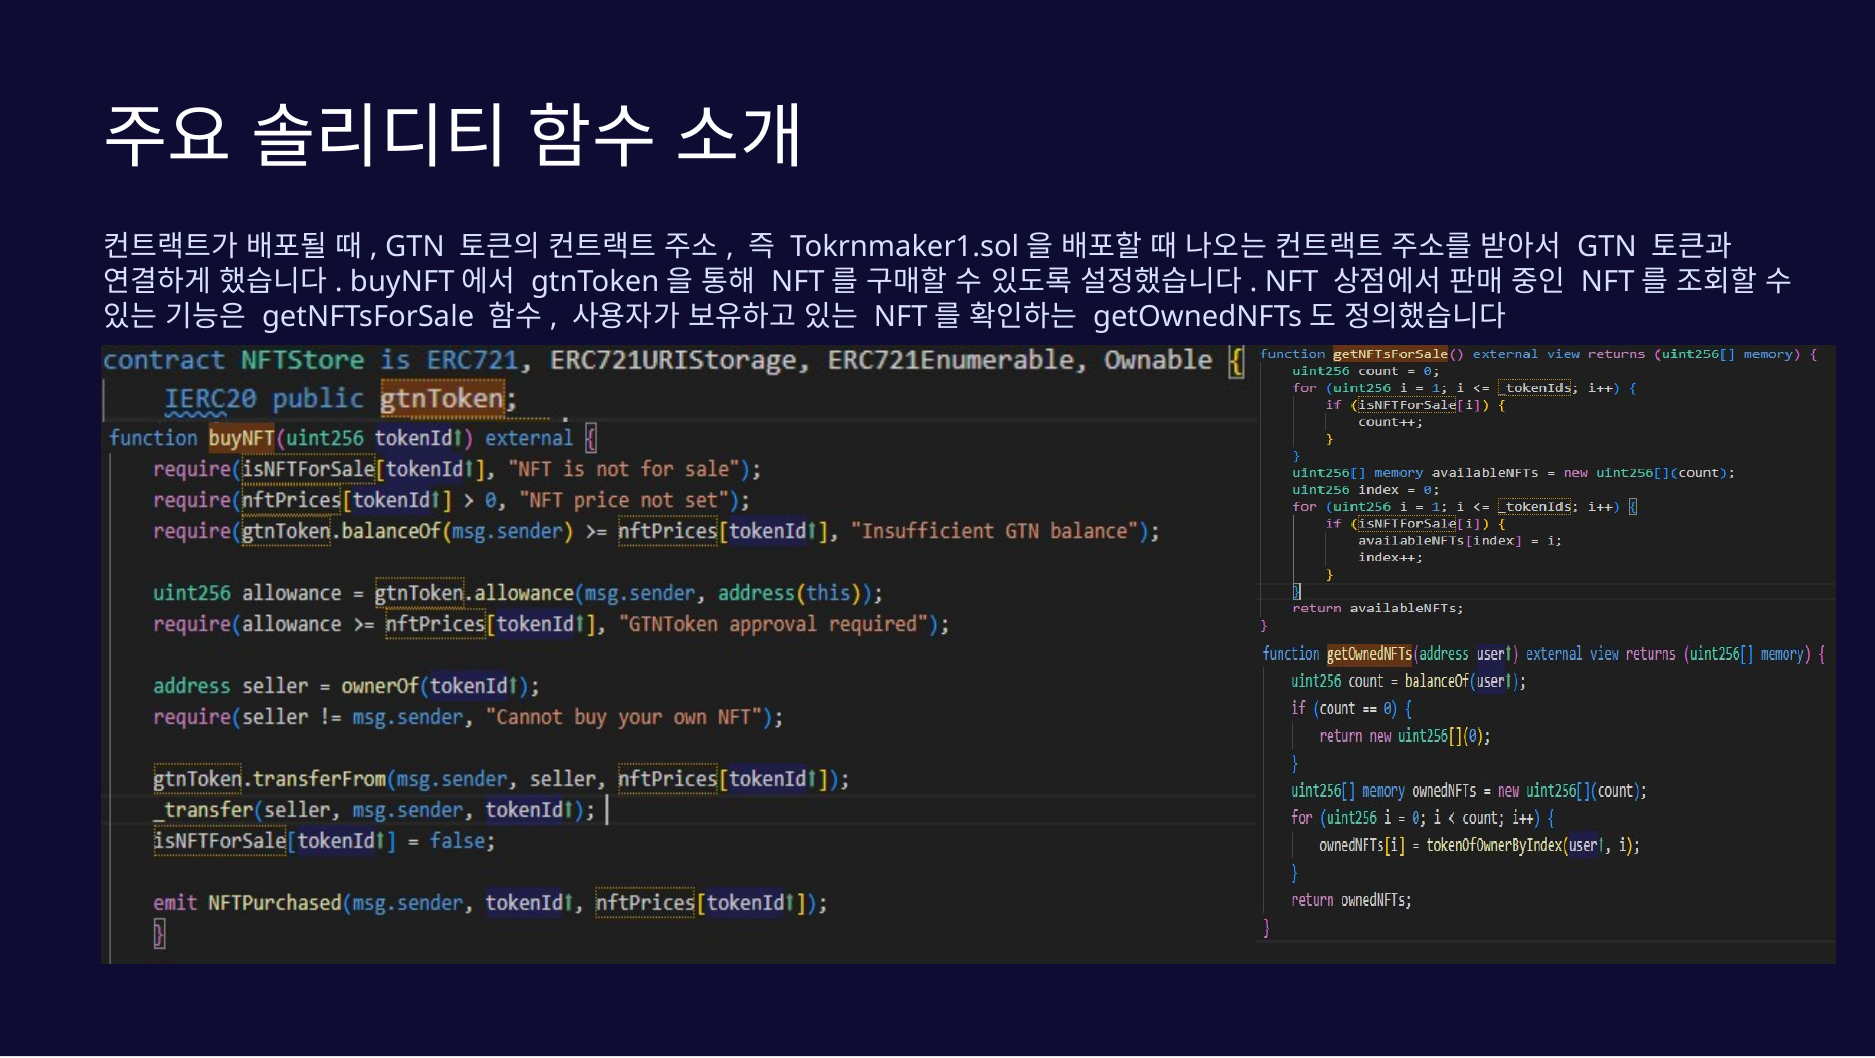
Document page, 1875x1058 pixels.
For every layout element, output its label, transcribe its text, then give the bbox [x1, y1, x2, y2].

title 주요 솔리디티 함수 소개 [101, 88, 1605, 224]
text_box 컨트랙트가 배포될 때, GTN 토큰의 컨트랙트 주소, 즉 Tokrnmaker1.sol을 배포할 때 나오는 컨트랙트 주소를 받아서 GTN 토큰과 연결하게 했습니다. buyNFT에서 gtnToken을 통해 NFT를 구매할 수 있도록 설정했습니다. NFT 상점에서 판매 중인 NFT를 조회할 수 있는 기능은 getNFTsForSale 함수, 사용자가 보유하고 있는 NFT를 확인하는 getOwnedNFTs도 정의했습니다 [101, 224, 1821, 332]
picture [101, 345, 1836, 964]
